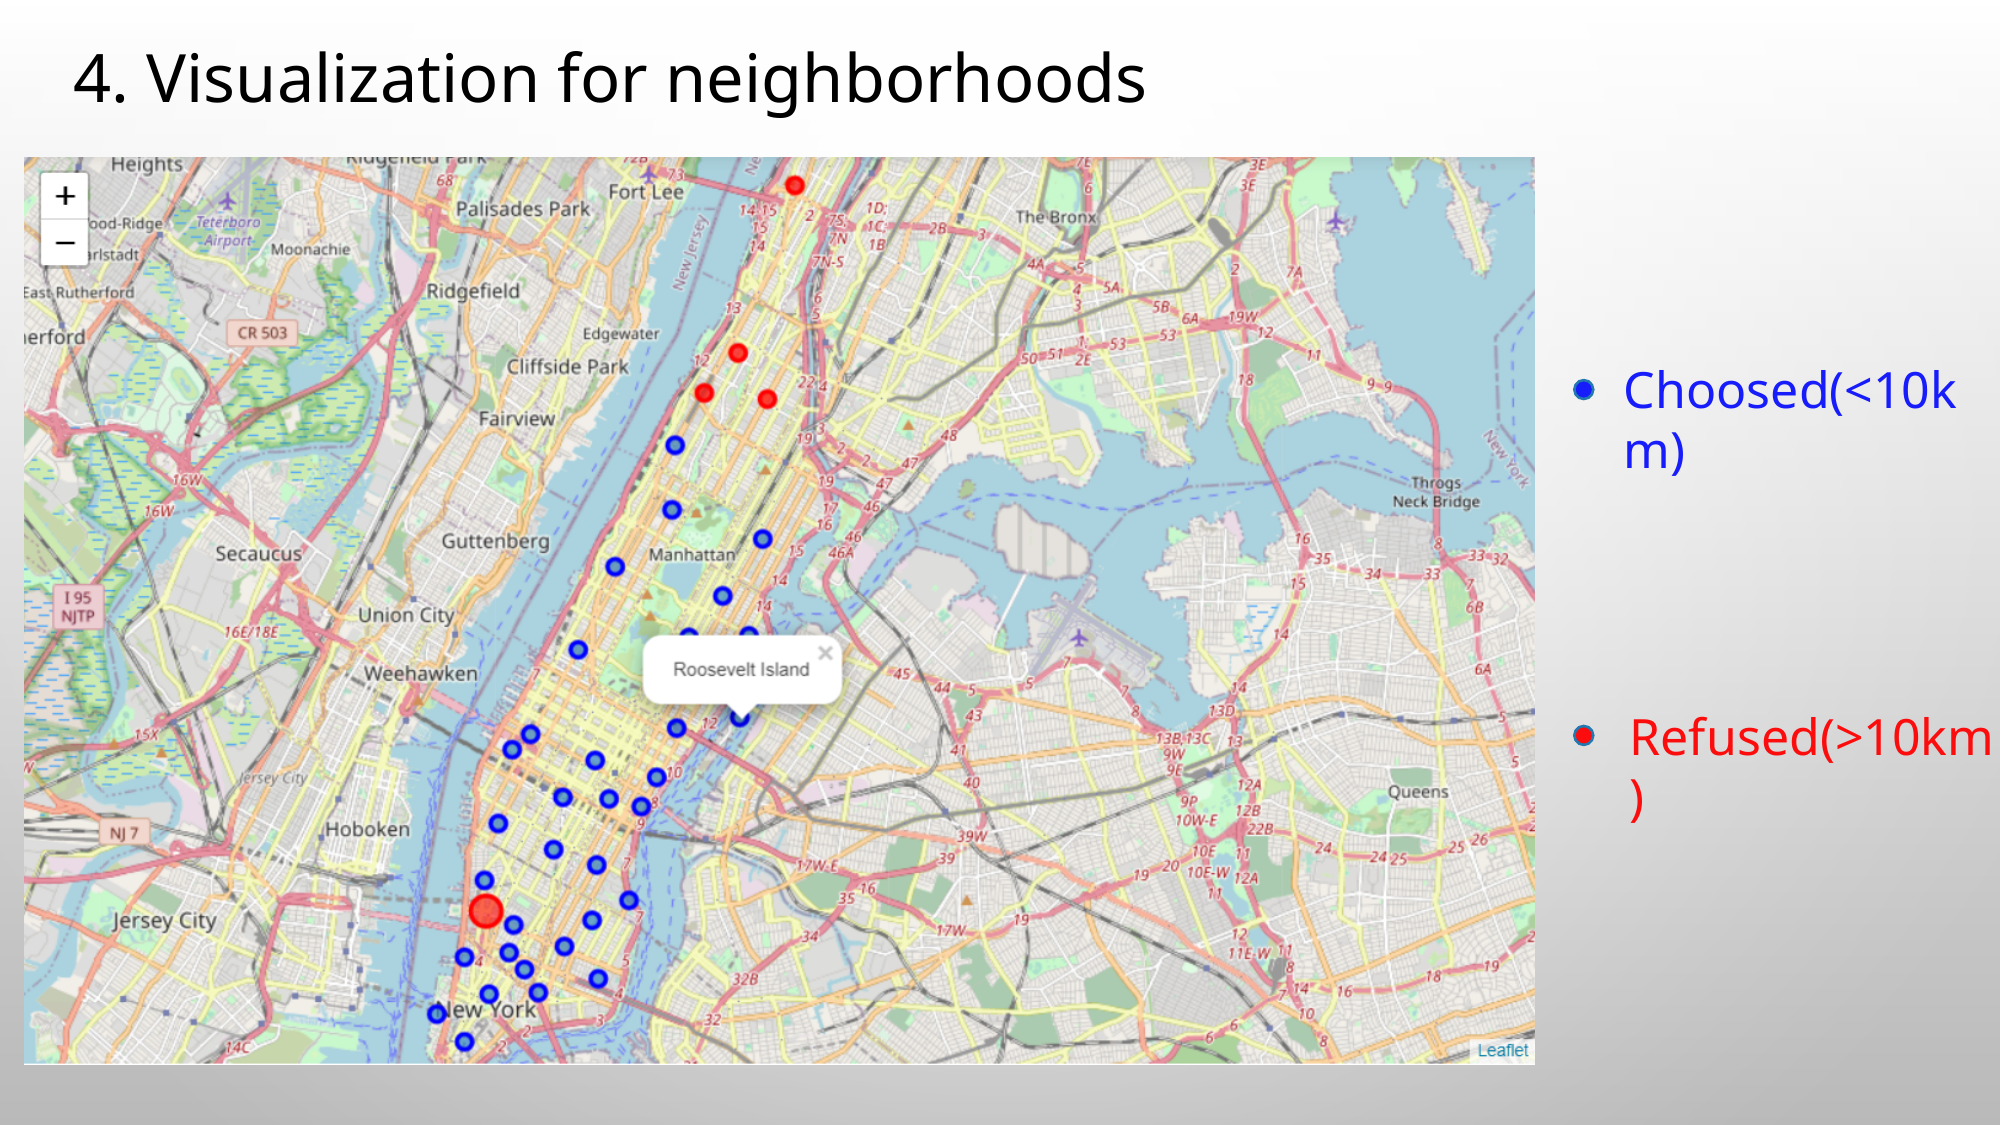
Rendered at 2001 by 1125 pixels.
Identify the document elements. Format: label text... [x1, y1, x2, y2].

text_box 4. Visualization for neighborhoods [58, 28, 1209, 124]
text_box Choosed(<10km) [1609, 351, 2000, 487]
text_box [1573, 724, 1595, 747]
text_box Refused(>10km) [1614, 697, 2000, 833]
text_box [1573, 378, 1595, 401]
picture [0, 0, 2000, 1125]
